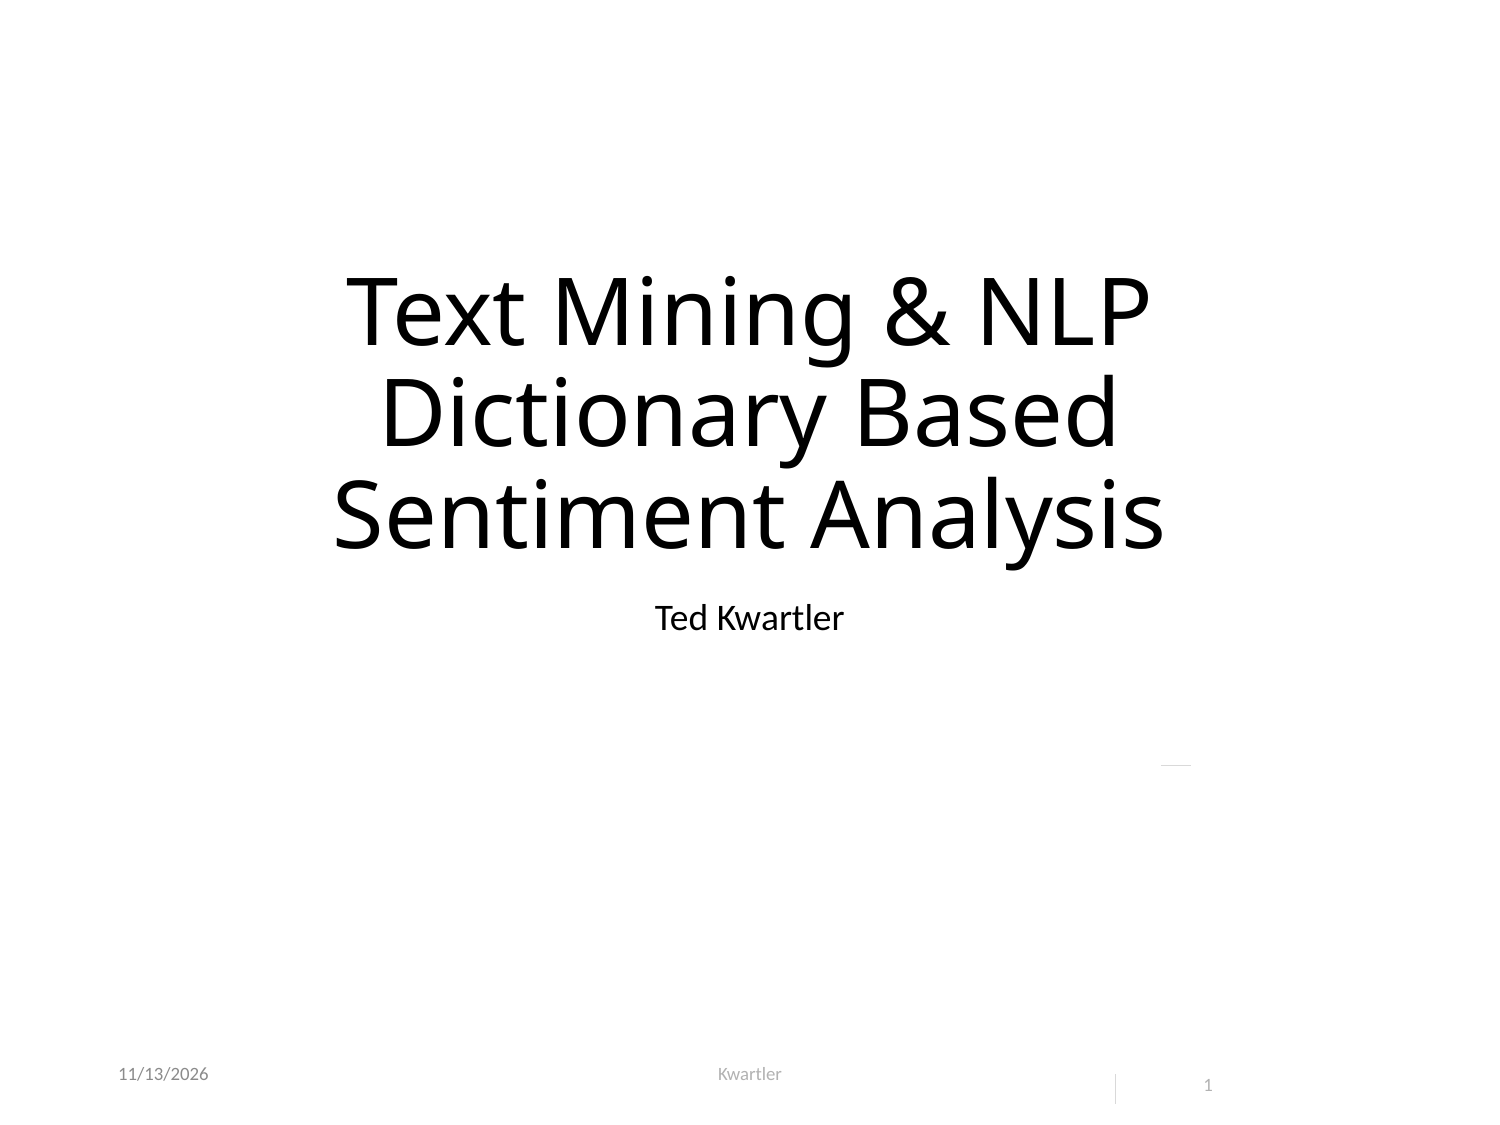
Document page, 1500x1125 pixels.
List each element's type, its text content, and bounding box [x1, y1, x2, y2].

slide_number 1 [1188, 1042, 1330, 1103]
subtitle Ted Kwartler [187, 590, 1313, 863]
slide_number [103, 1042, 441, 1103]
title Text Mining & NLP Dictionary Based Sentiment Analysis [187, 184, 1313, 576]
footer Kwartler [496, 1042, 1004, 1103]
